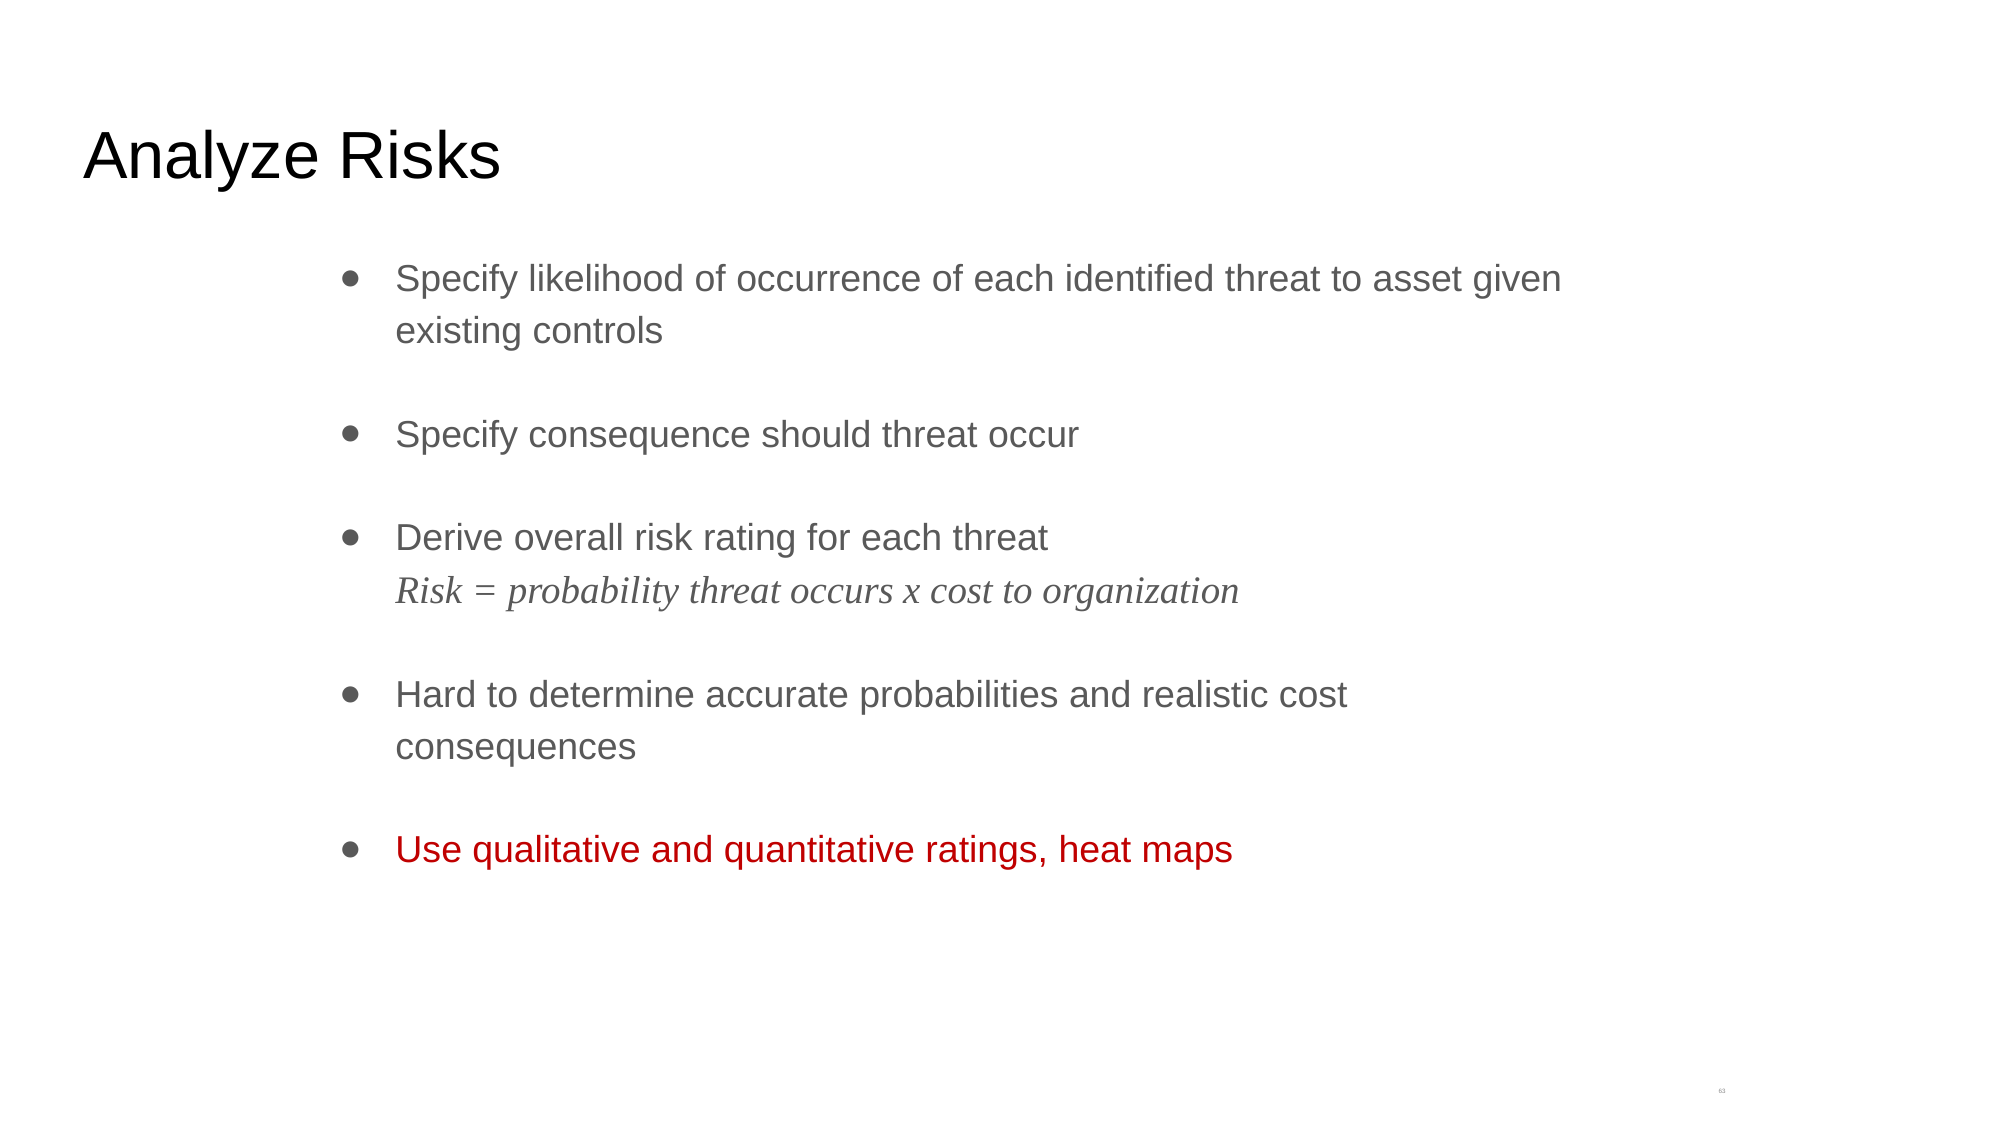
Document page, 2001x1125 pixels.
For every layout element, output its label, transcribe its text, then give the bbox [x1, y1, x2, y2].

slide_number 63 [1638, 1080, 1741, 1103]
list Specify likelihood of occurrence of each identified threat to asset given existing controls Specify consequence should threat occur Derive overall risk rating for each threat Risk = probability threat occurs x cost to organization Hard to determine accurate probabilities and realistic cost consequences Use qualitative and quantitative ratings, heat maps [305, 232, 1656, 1080]
title Analyze Risks [68, 97, 1932, 223]
